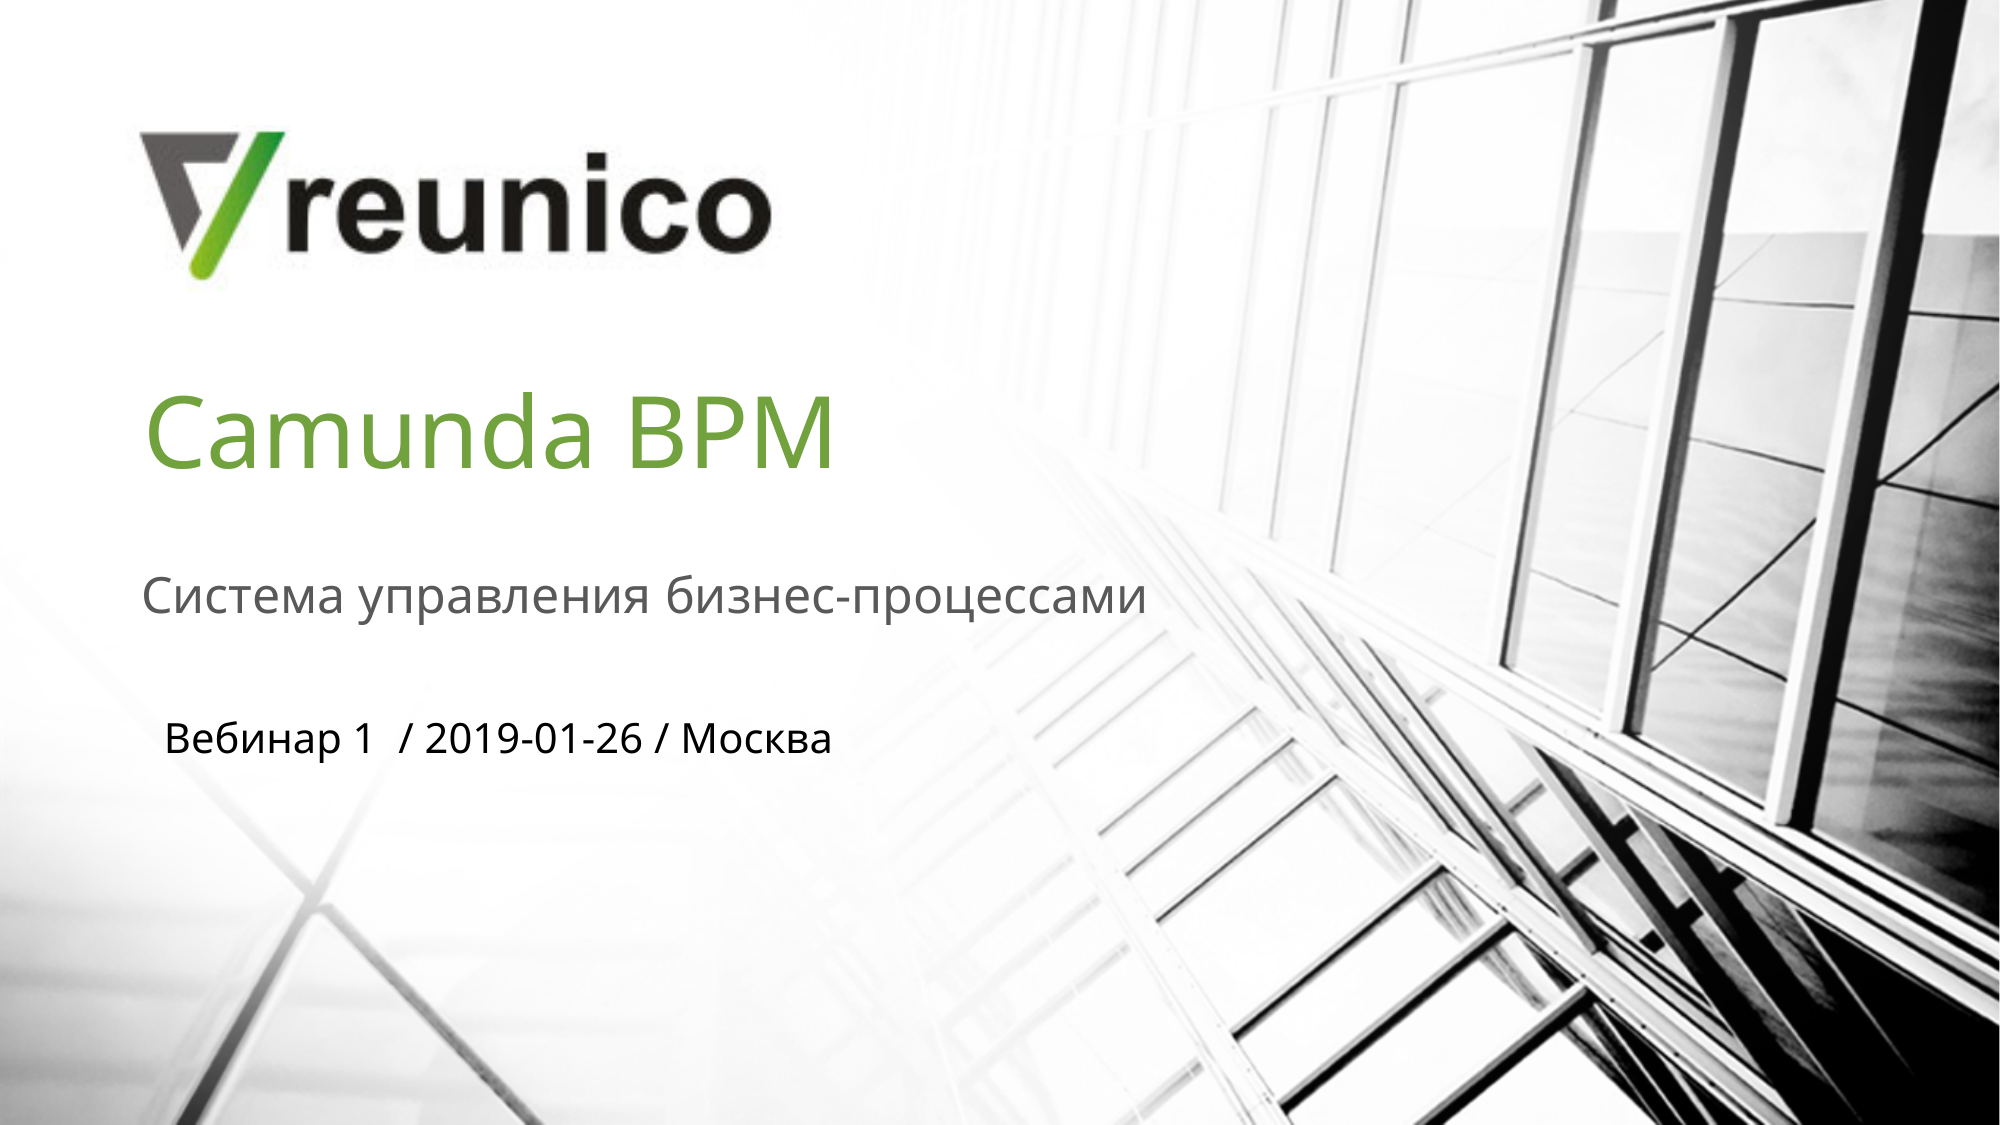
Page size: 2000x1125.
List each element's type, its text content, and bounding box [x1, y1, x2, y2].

title Camunda BPM [128, 358, 858, 495]
picture [0, 0, 2000, 1125]
text_box Система управления бизнес-процессами [126, 562, 1662, 894]
text_box Вебинар 1 / 2019-01-26 / Москва [149, 704, 1189, 769]
